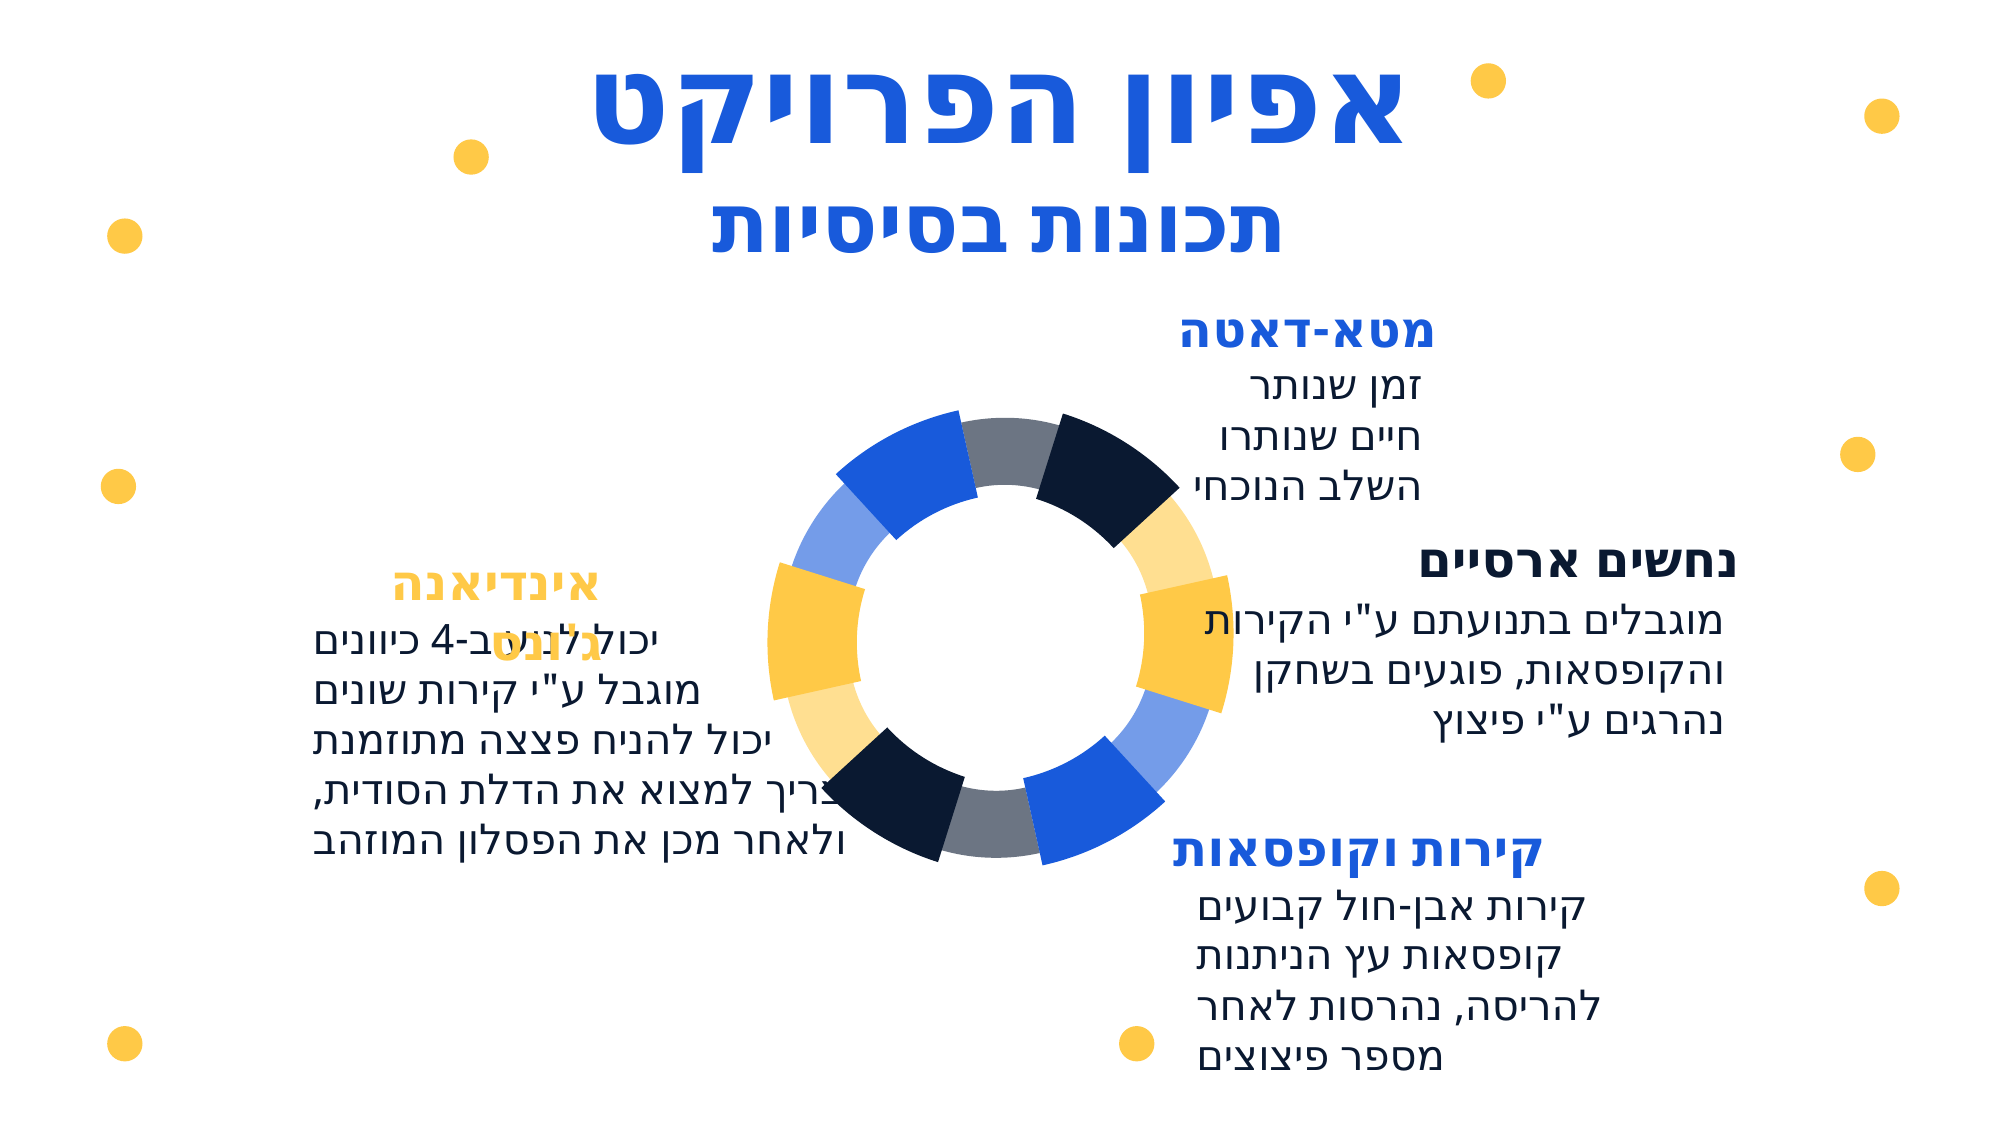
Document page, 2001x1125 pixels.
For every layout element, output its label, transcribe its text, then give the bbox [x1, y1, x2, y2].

text_box [1470, 63, 1507, 99]
text_box [1864, 870, 1900, 907]
text_box [1864, 98, 1900, 134]
text_box [107, 218, 143, 254]
text_box [1119, 1026, 1155, 1062]
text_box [285, 542, 887, 873]
text_box [1840, 436, 1876, 473]
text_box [1032, 519, 1740, 752]
text_box [107, 1026, 143, 1062]
text_box [100, 468, 137, 505]
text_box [1181, 809, 1699, 1038]
text_box [453, 139, 489, 175]
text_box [941, 289, 1438, 518]
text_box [768, 403, 1232, 874]
text_box אפיון הפרויקט תכונות בסיסיות [570, 11, 1430, 277]
